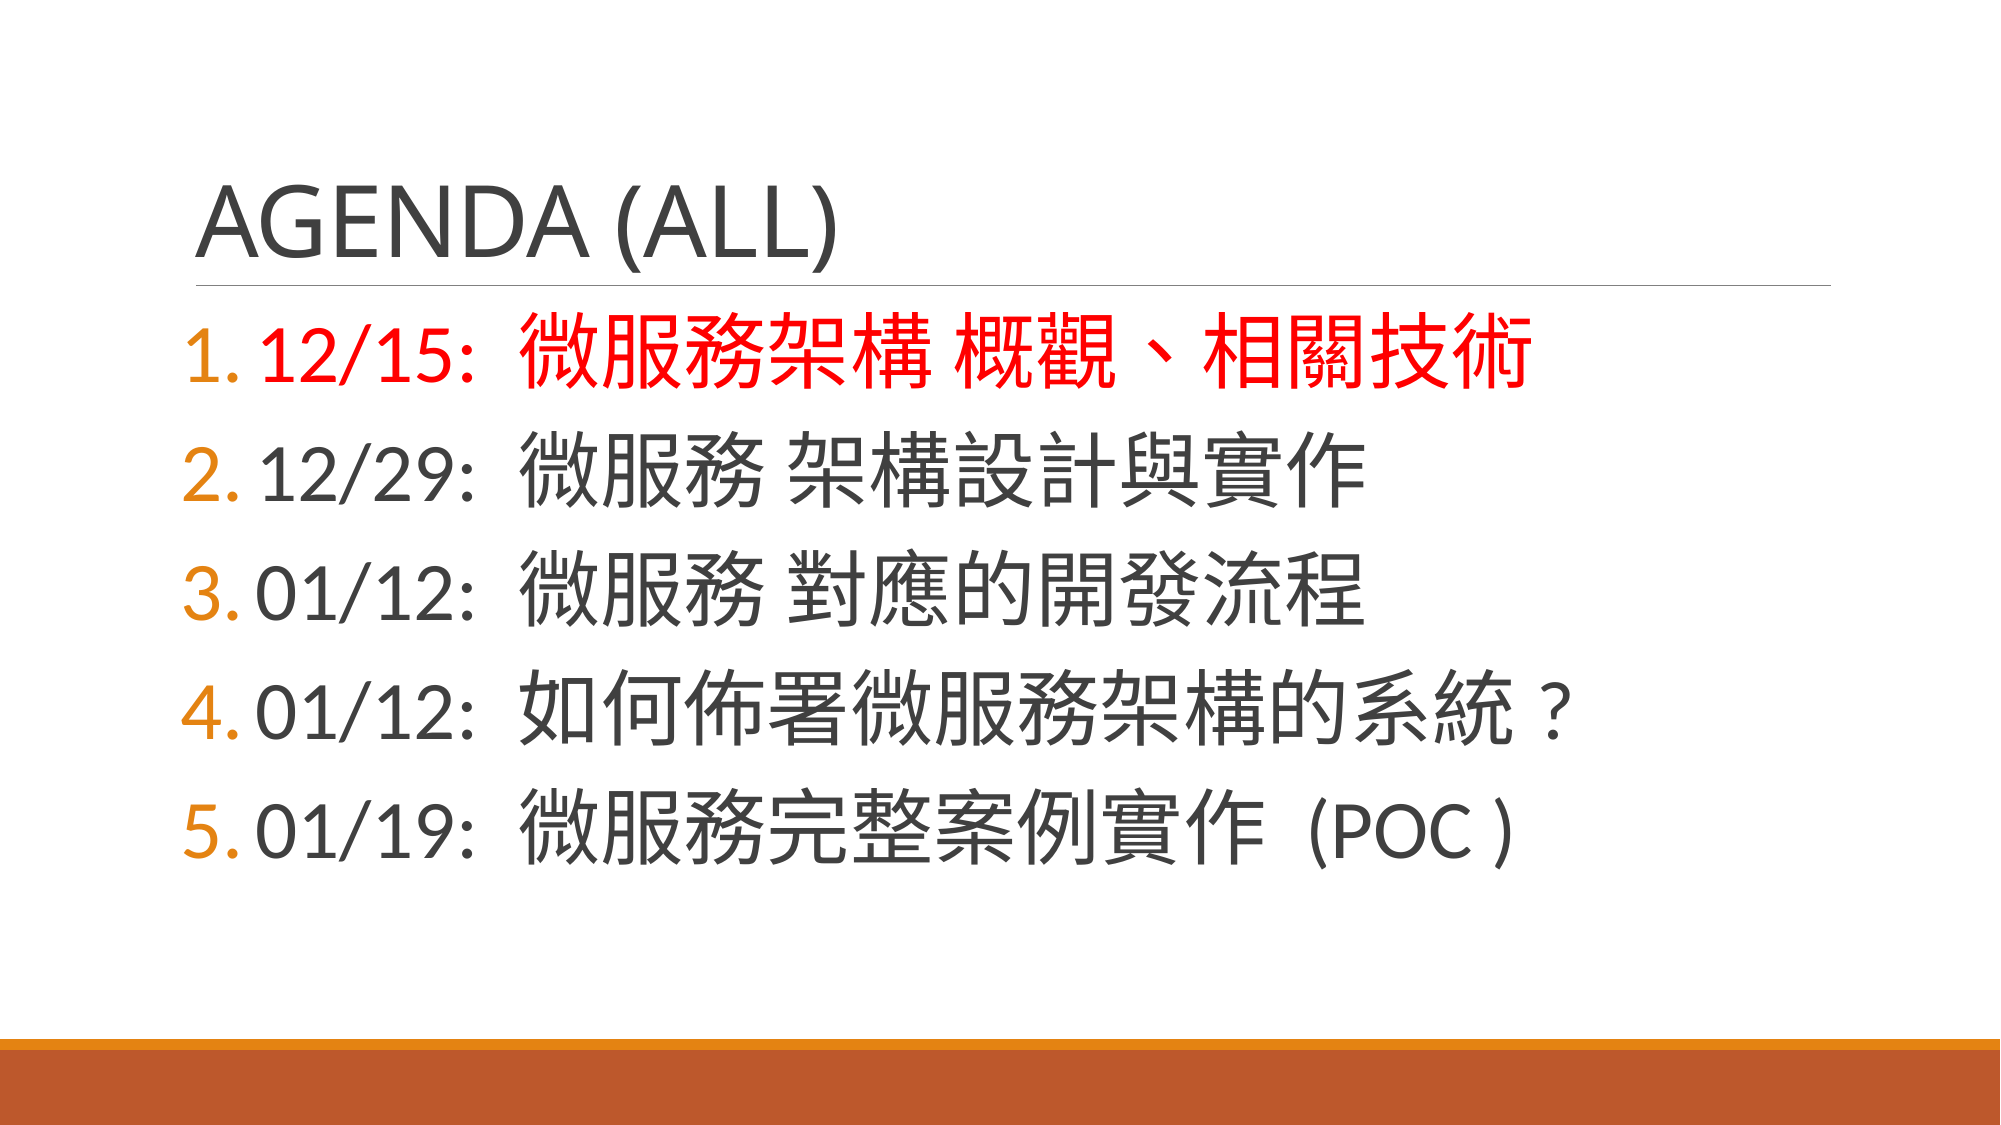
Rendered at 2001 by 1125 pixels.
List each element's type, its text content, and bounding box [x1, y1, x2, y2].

list 12/15: 微服務架構 概觀、相關技術 12/29: 微服務 架構設計與實作 01/12: 微服務 對應的開發流程 01/12: 如何佈署微服務架構的系統? 01/19: 微服務完整案例實作 (POC ) [180, 302, 1830, 963]
title AGENDA (ALL) [180, 47, 1830, 285]
